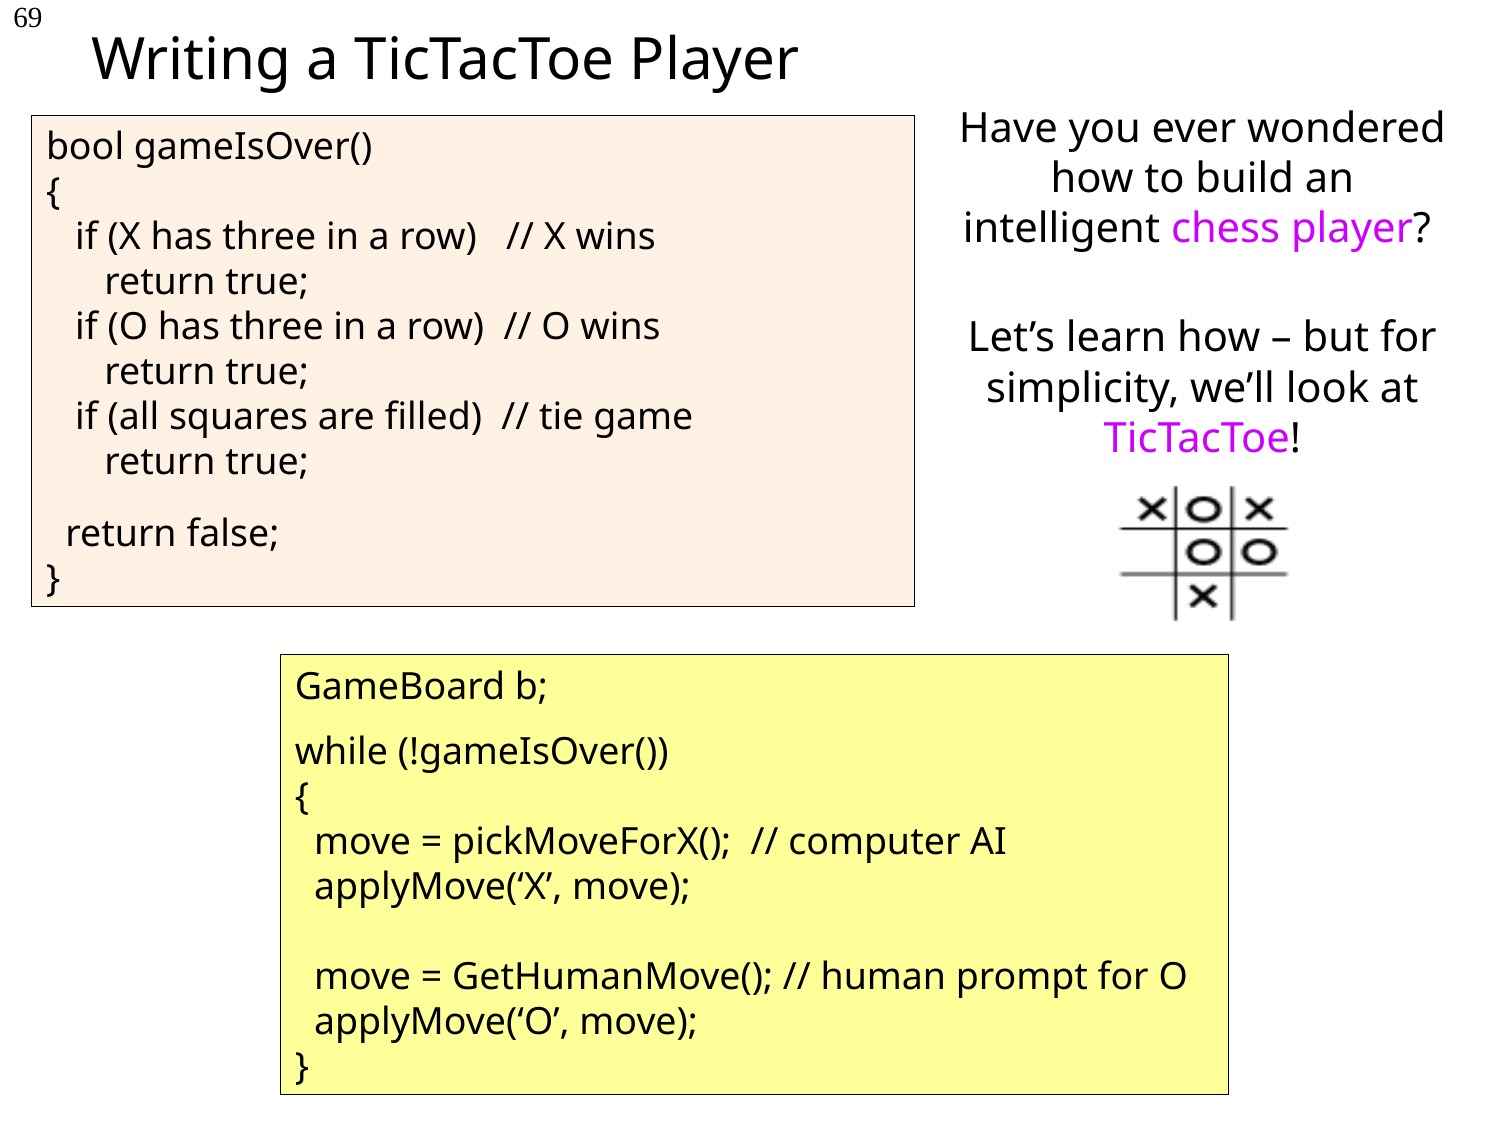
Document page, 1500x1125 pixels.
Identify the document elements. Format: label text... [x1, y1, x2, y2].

text_box bool gameIsOver() { if (X has three in a row) // X wins return true; if (O has three in a row) // O wins return true; if (all squares are filled) // tie game return true; return false; } [31, 150, 915, 607]
picture [1115, 486, 1290, 635]
text_box Have you ever wondered how to build an intelligent chess player? [943, 93, 1462, 258]
text_box GameBoard b; while (!gameIsOver()) { move = pickMoveForX(); // computer AI applyMove(‘X’, move); move = GetHumanMove(); // human prompt for O applyMove(‘O’, move); } [279, 654, 1229, 1095]
title Writing a TicTacToe Player [0, 0, 978, 150]
text_box Let’s learn how – but for simplicity, we’ll look at TicTacToe! [943, 302, 1462, 468]
